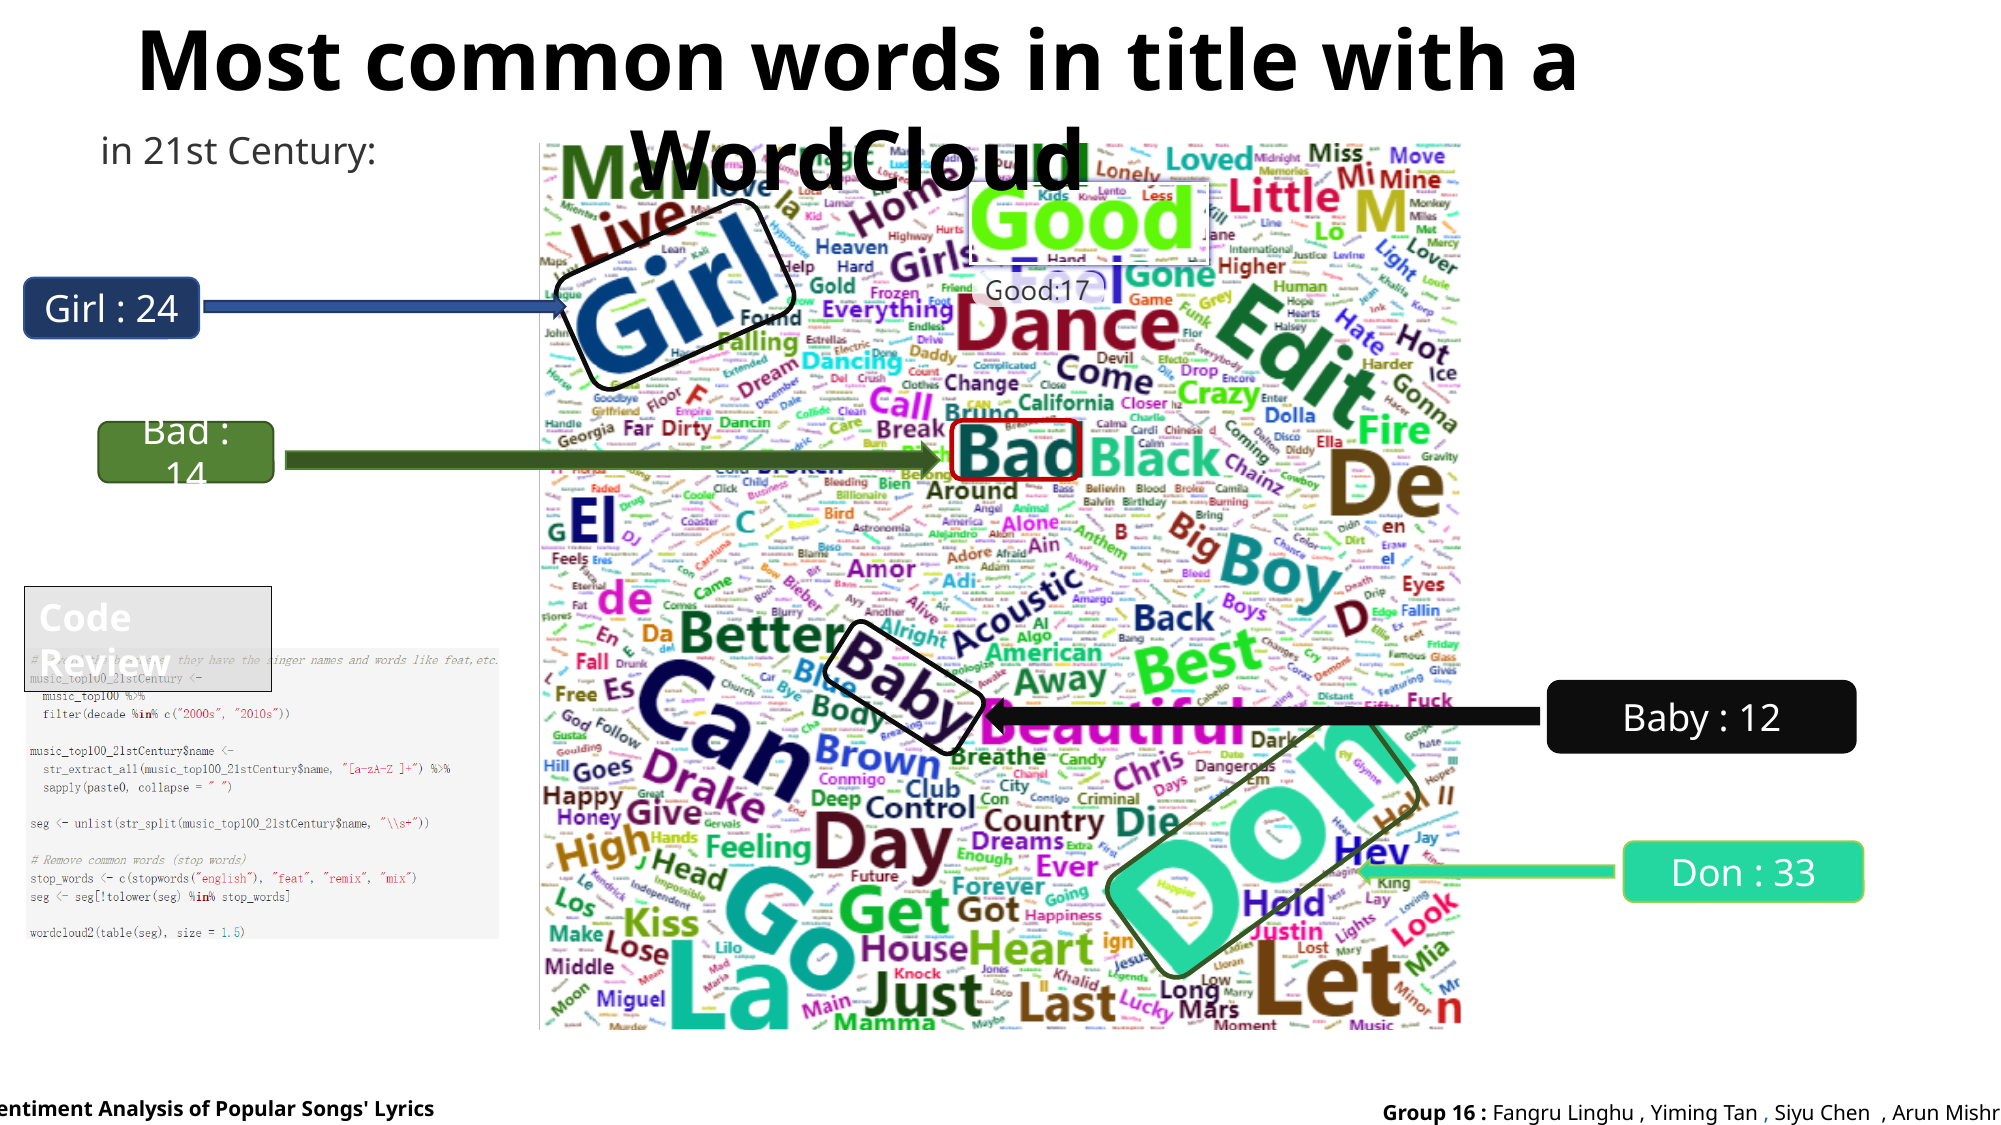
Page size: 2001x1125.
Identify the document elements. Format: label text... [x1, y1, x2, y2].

text_box [284, 450, 539, 470]
picture [25, 648, 499, 939]
text_box Most common words in title with a WordCloud [0, 0, 1718, 215]
text_box [1461, 864, 1616, 879]
text_box Sentiment Analysis of Popular Songs' Lyrics [0, 1088, 450, 1125]
text_box Bad : 14 [97, 420, 275, 484]
text_box [203, 299, 539, 314]
text_box Code Review [24, 586, 272, 692]
picture [539, 143, 1461, 1030]
text_box Baby : 12 [1546, 679, 1857, 754]
text_box Girl : 24 [23, 276, 201, 340]
text_box in 21st Century: [85, 119, 1097, 180]
text_box Don : 33 [1622, 840, 1865, 903]
text_box Group 16 : Fangru Linghu , Yiming Tan , Siyu Chen , Arun Mishra [1367, 1092, 2000, 1125]
text_box [1461, 706, 1541, 726]
